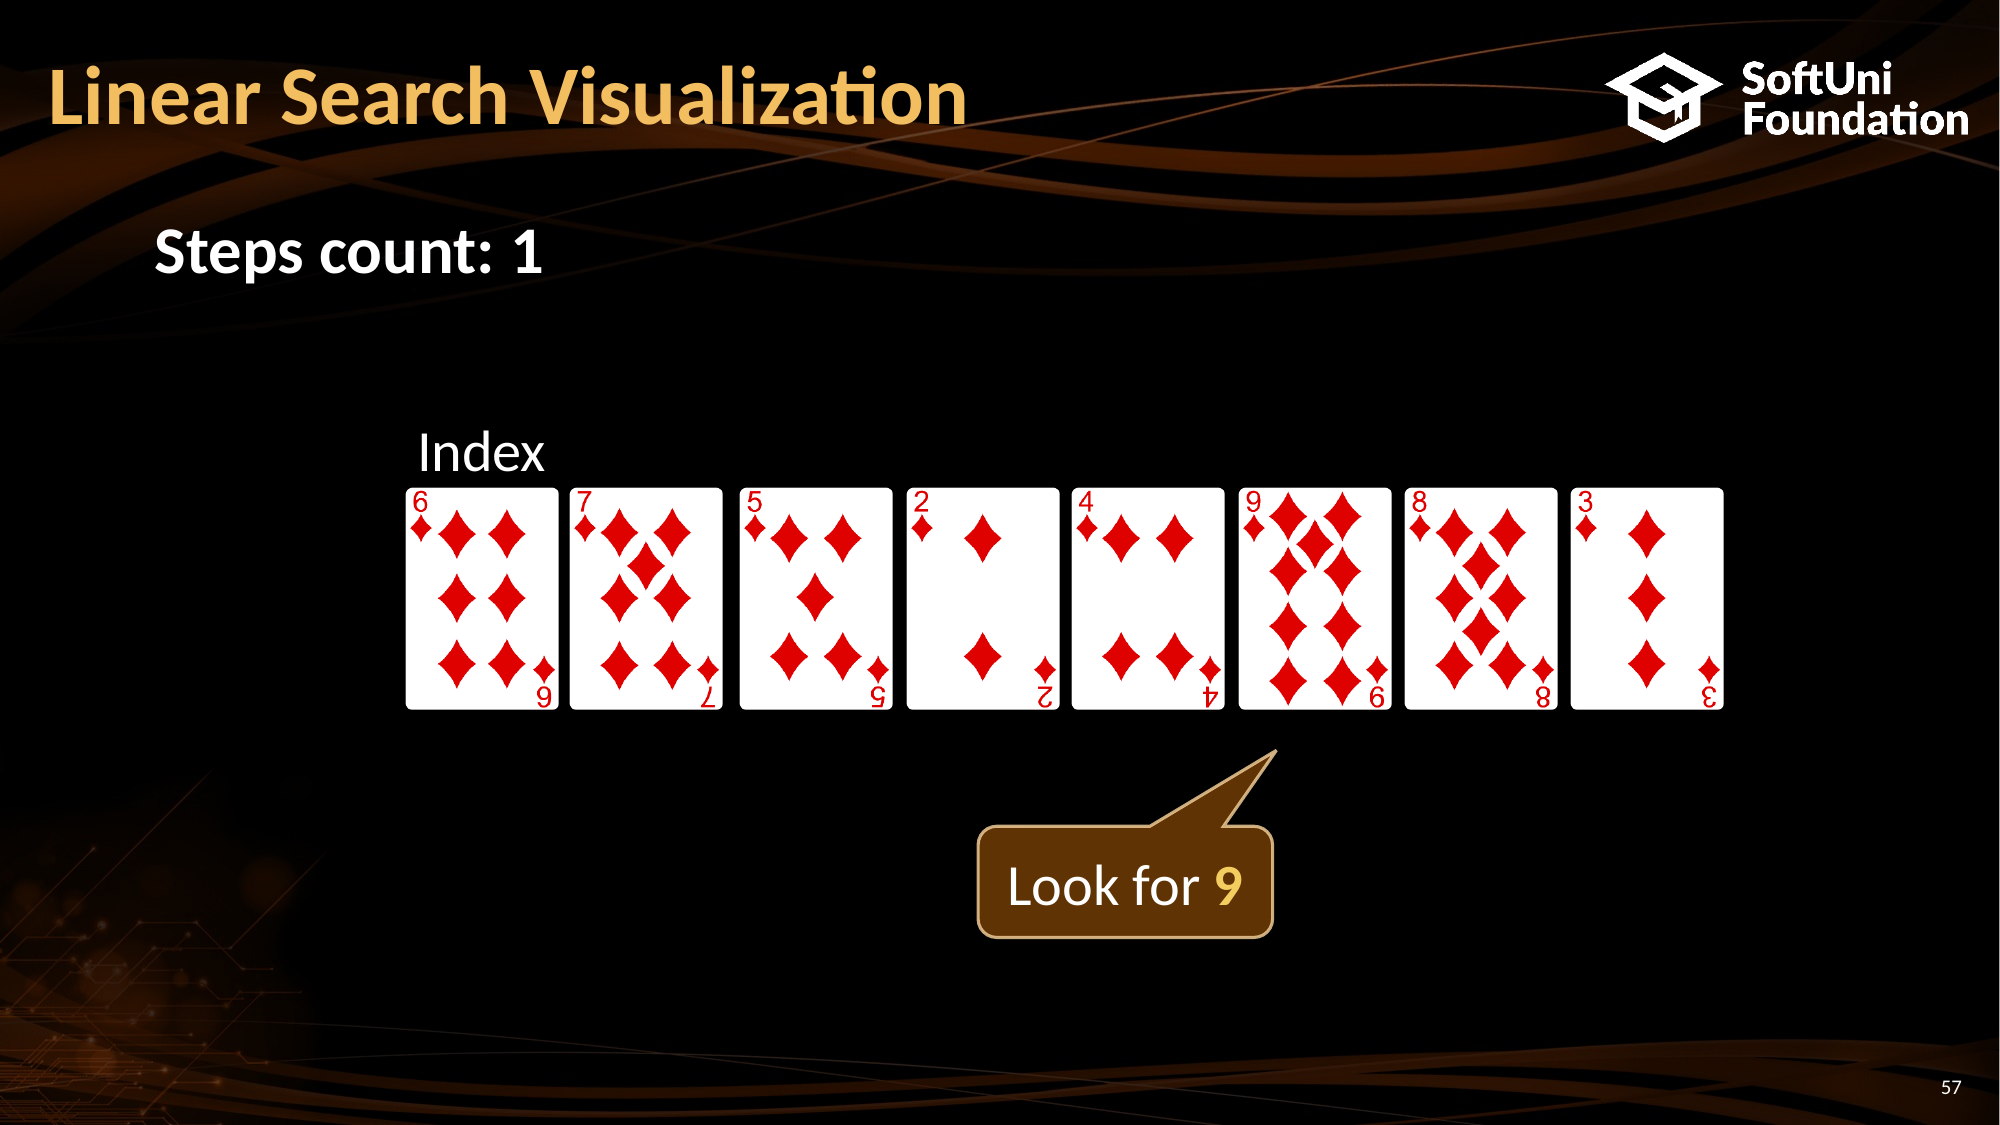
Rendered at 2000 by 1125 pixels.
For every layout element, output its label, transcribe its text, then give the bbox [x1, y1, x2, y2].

slide_number 57 [1897, 1070, 1968, 1103]
picture [0, 0, 2000, 1125]
text_box Steps count: 1 [140, 199, 560, 295]
text_box Index [402, 405, 562, 491]
text_box Look for 9 [977, 749, 1278, 939]
title Linear Search Visualization [30, 6, 1602, 189]
